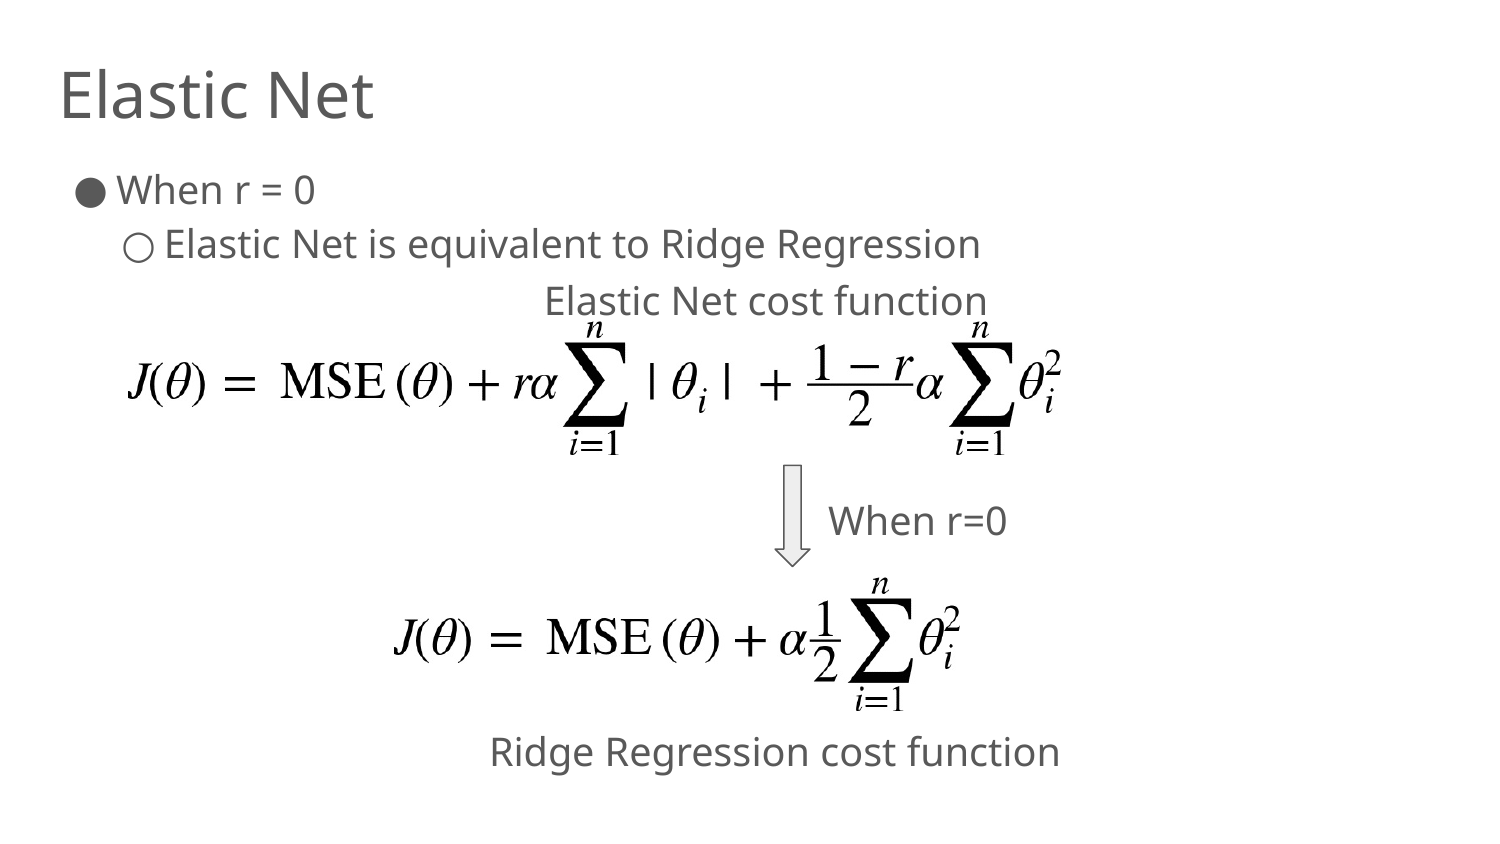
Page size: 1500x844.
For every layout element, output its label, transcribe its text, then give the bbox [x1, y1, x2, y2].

picture [127, 321, 1062, 455]
picture [394, 577, 961, 711]
text_box [775, 465, 810, 567]
text_box Elastic Net cost function [534, 258, 1009, 316]
text_box When r = 0 Elastic Net is equivalent to Ridge Regression [58, 147, 1442, 219]
text_box Ridge Regression cost function [479, 710, 1106, 768]
text_box Elastic Net [58, 36, 1442, 138]
text_box When r=0 [818, 478, 1294, 536]
